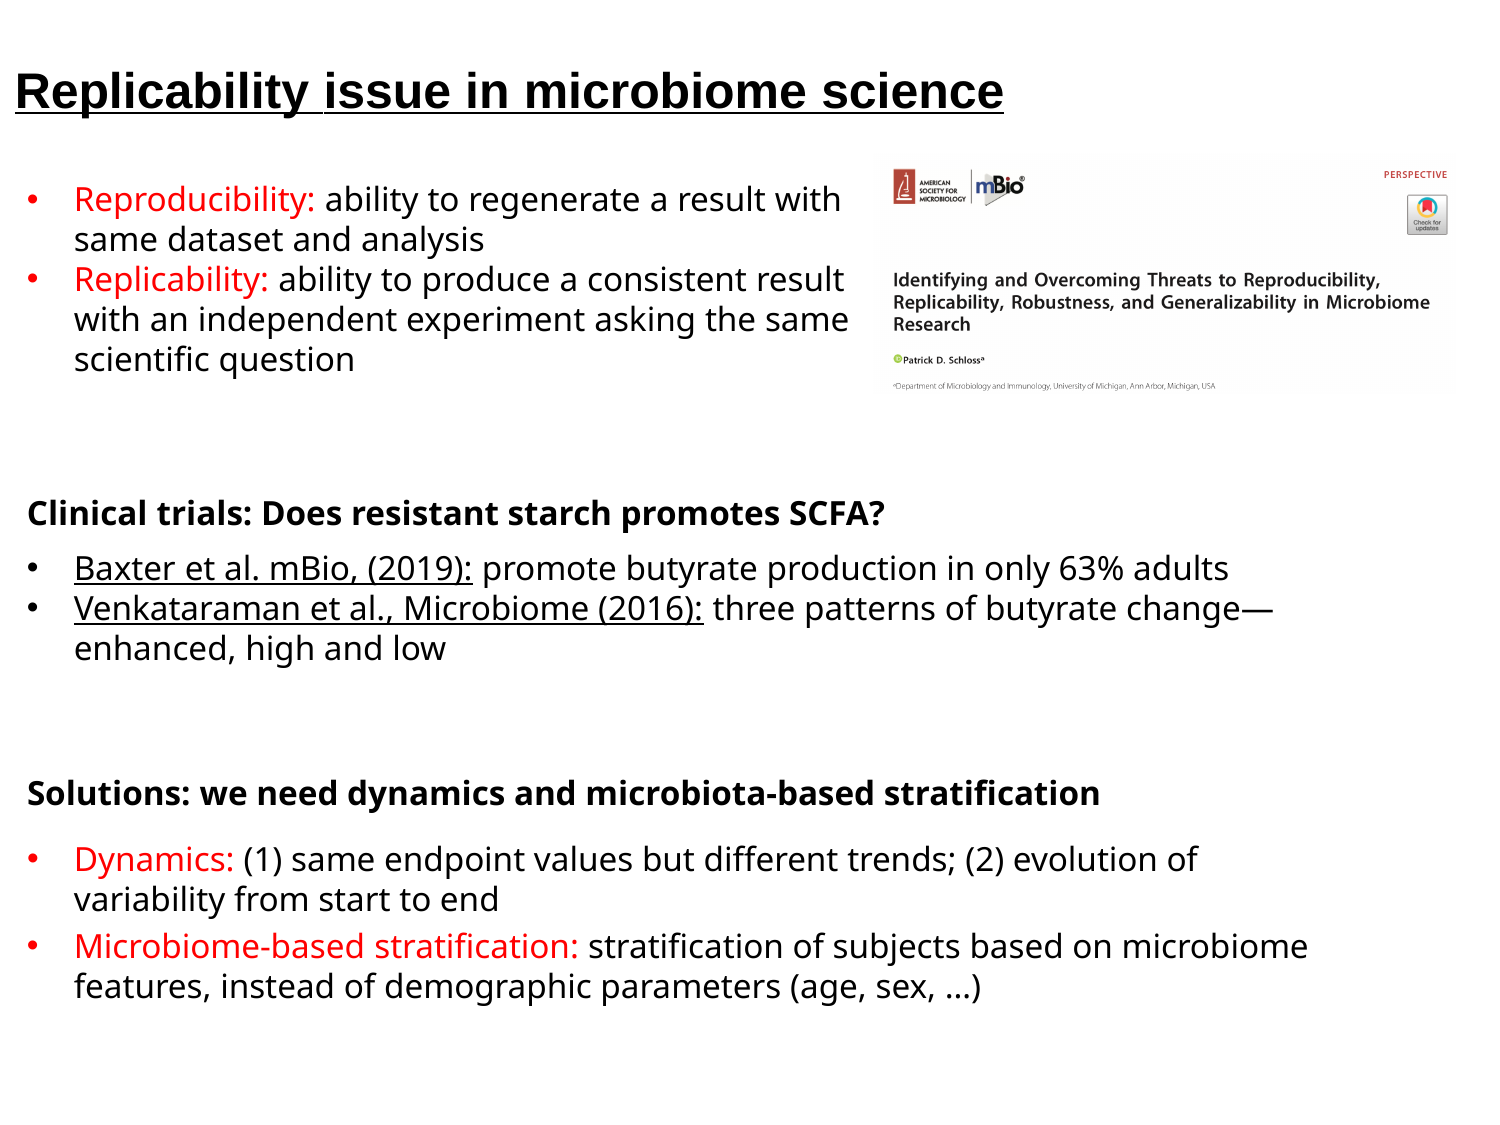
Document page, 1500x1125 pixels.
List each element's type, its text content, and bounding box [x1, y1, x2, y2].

text_box Replicability issue in microbiome science [0, 51, 1054, 126]
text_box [12, 153, 1456, 394]
text_box Dynamics: (1) same endpoint values but different trends; (2) evolution of variability from start to end [12, 830, 1350, 918]
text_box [12, 484, 1438, 676]
text_box Solutions: we need dynamics and microbiota-based stratification [12, 764, 1276, 820]
text_box Microbiome-based stratification: stratification of subjects based on microbiome features, instead of demographic parameters (age, sex, …) [12, 918, 1438, 1013]
